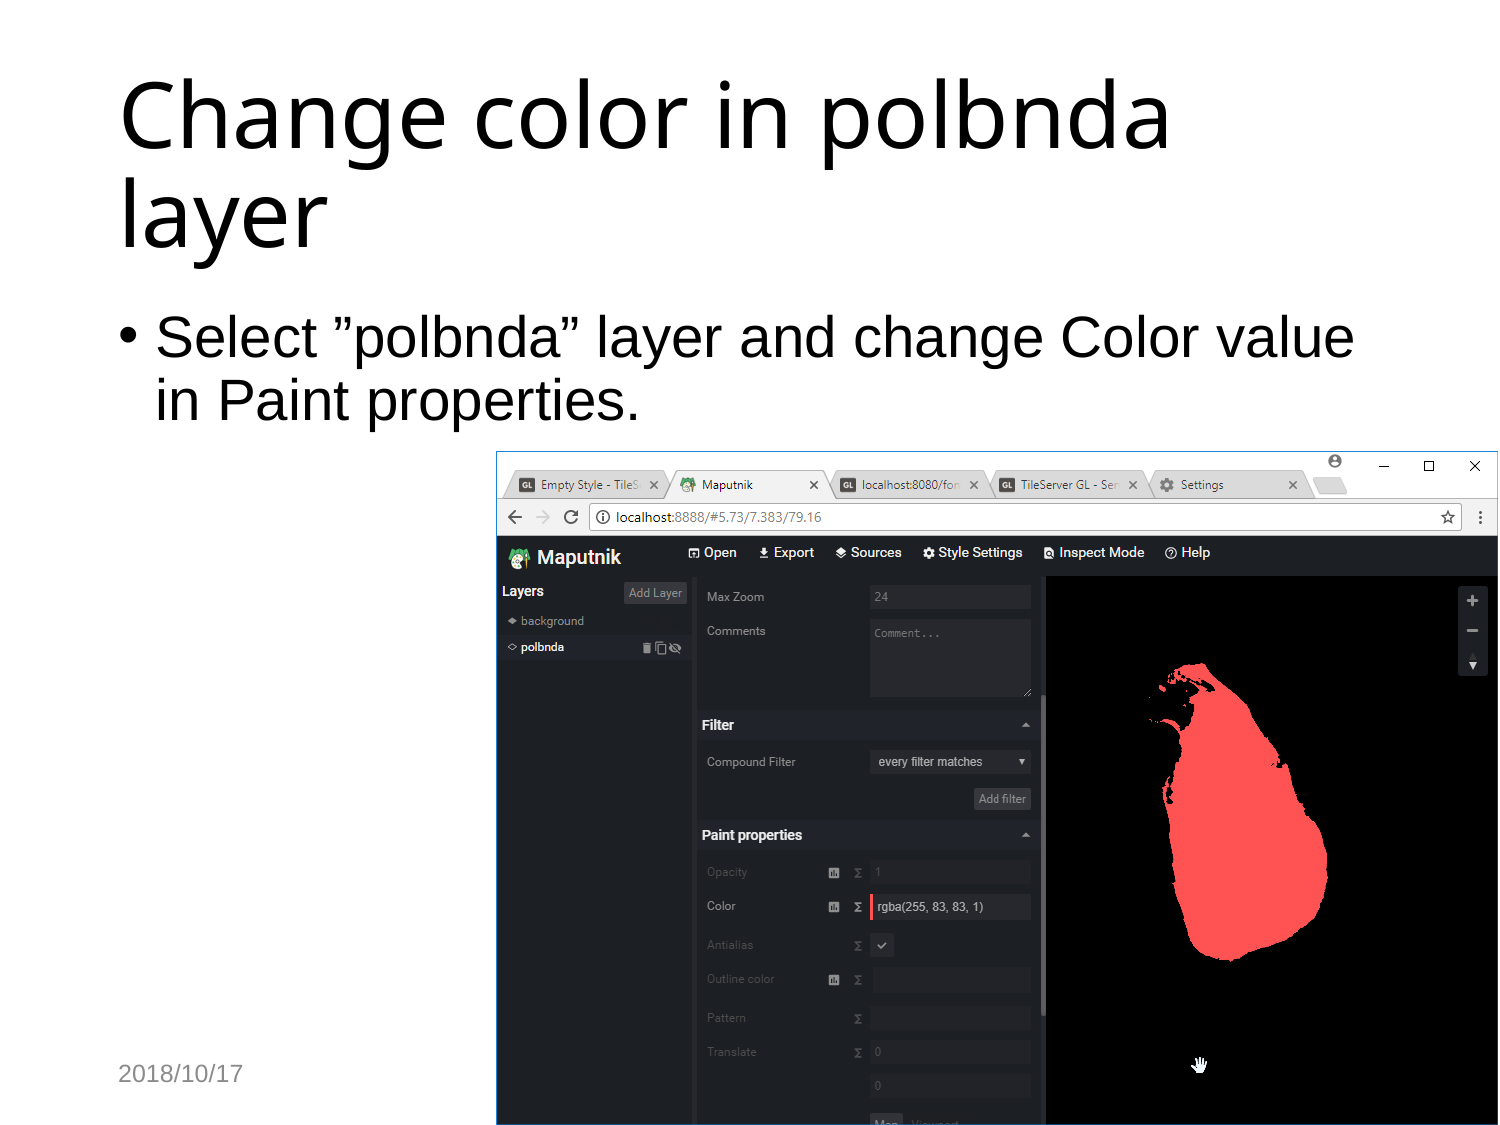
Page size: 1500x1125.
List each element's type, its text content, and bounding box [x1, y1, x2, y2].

title Change color in polbnda layer [103, 59, 1397, 278]
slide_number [103, 1042, 441, 1103]
picture [496, 451, 1498, 1125]
list Select ”polbnda” layer and change Color value in Paint properties. [103, 299, 1397, 1014]
